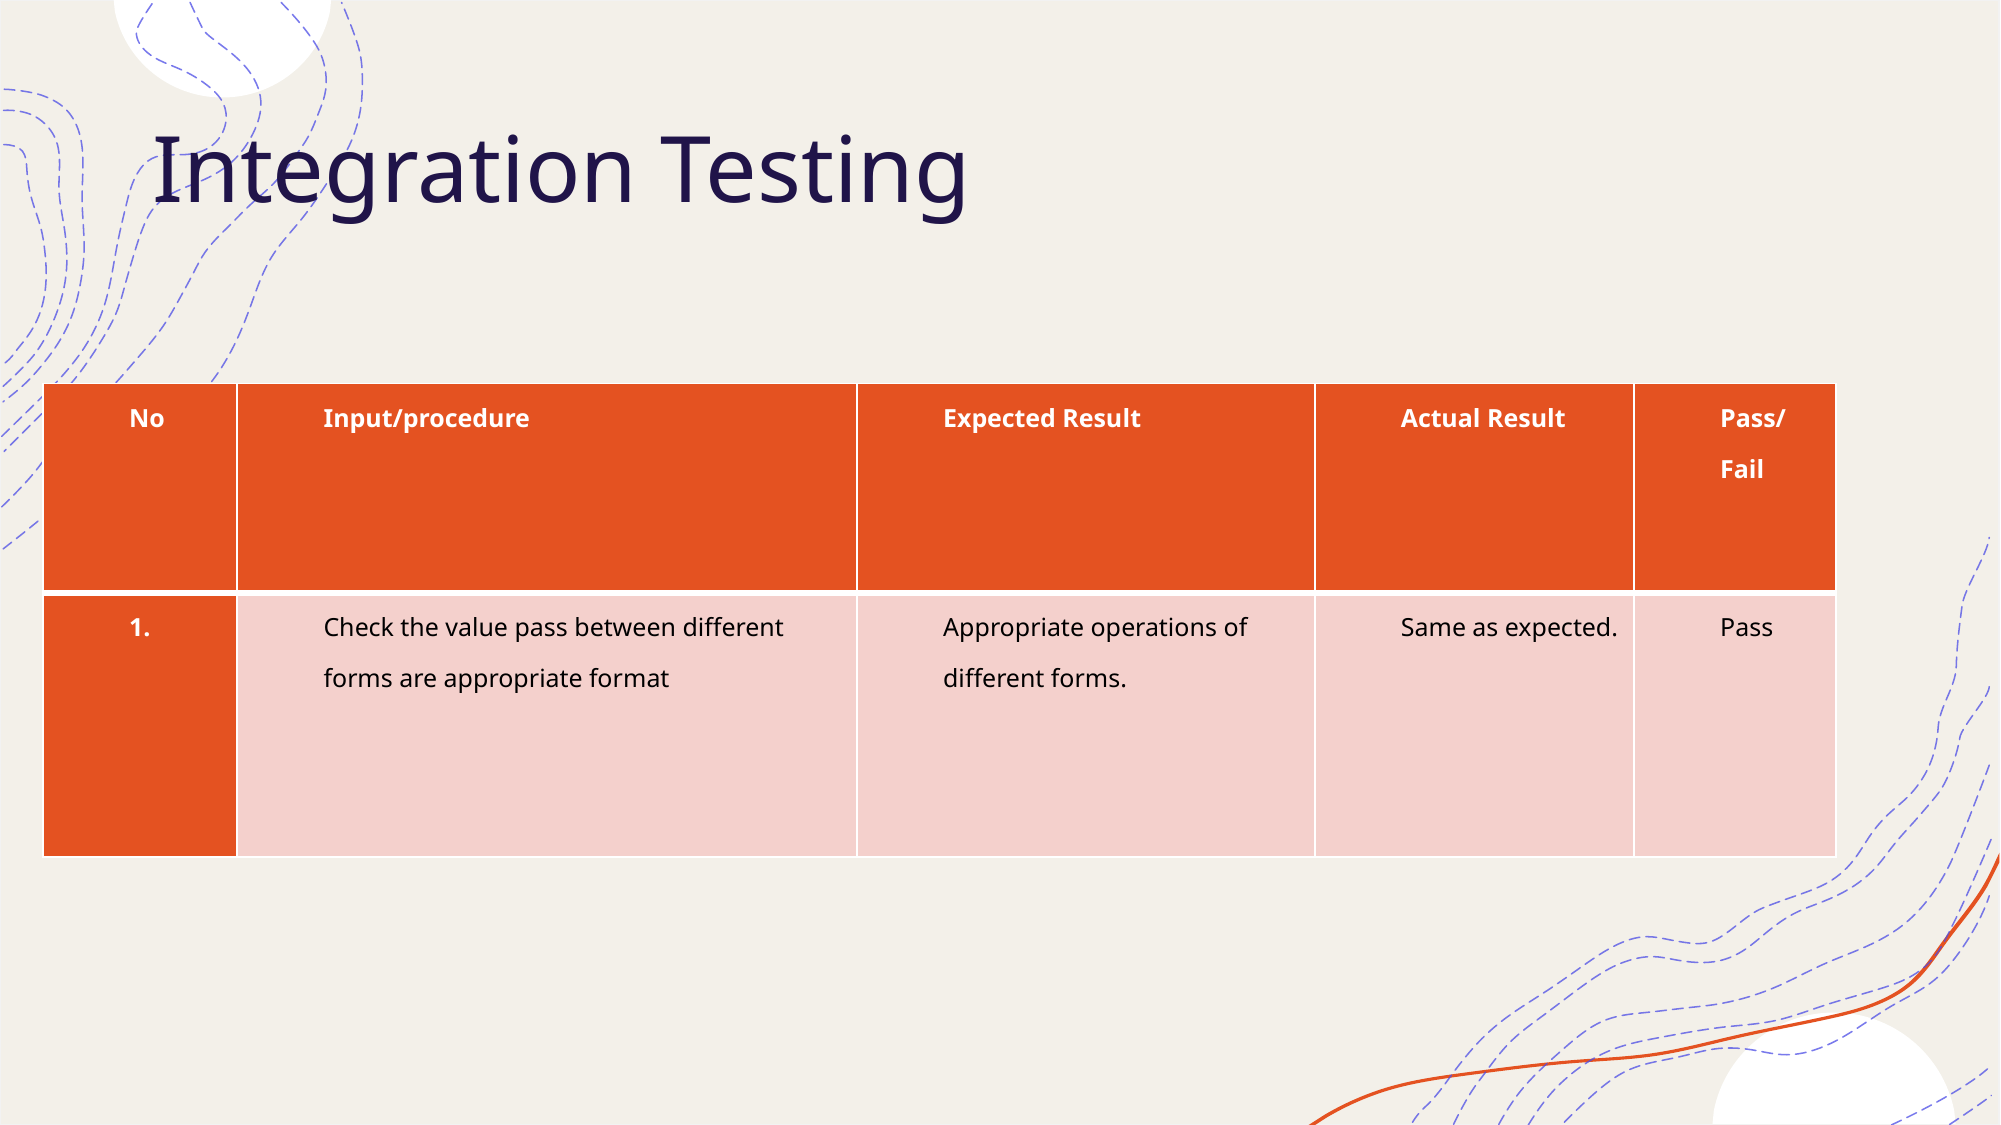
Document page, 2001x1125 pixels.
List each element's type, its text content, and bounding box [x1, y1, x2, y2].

title Integration Testing [137, 56, 1863, 275]
table_header Pass/Fail [1635, 384, 1835, 590]
table_cell 1. [44, 596, 236, 856]
table_cell Pass [1635, 596, 1835, 856]
table_cell Appropriate operations of different forms. [858, 596, 1314, 856]
table_cell Same as expected. [1316, 596, 1633, 856]
table_header Input/procedure [238, 384, 856, 590]
table_header Actual Result [1316, 384, 1633, 590]
table_header No [44, 384, 236, 590]
table_header Expected Result [858, 384, 1314, 590]
table_cell Check the value pass between different forms are appropriate format [238, 596, 856, 856]
